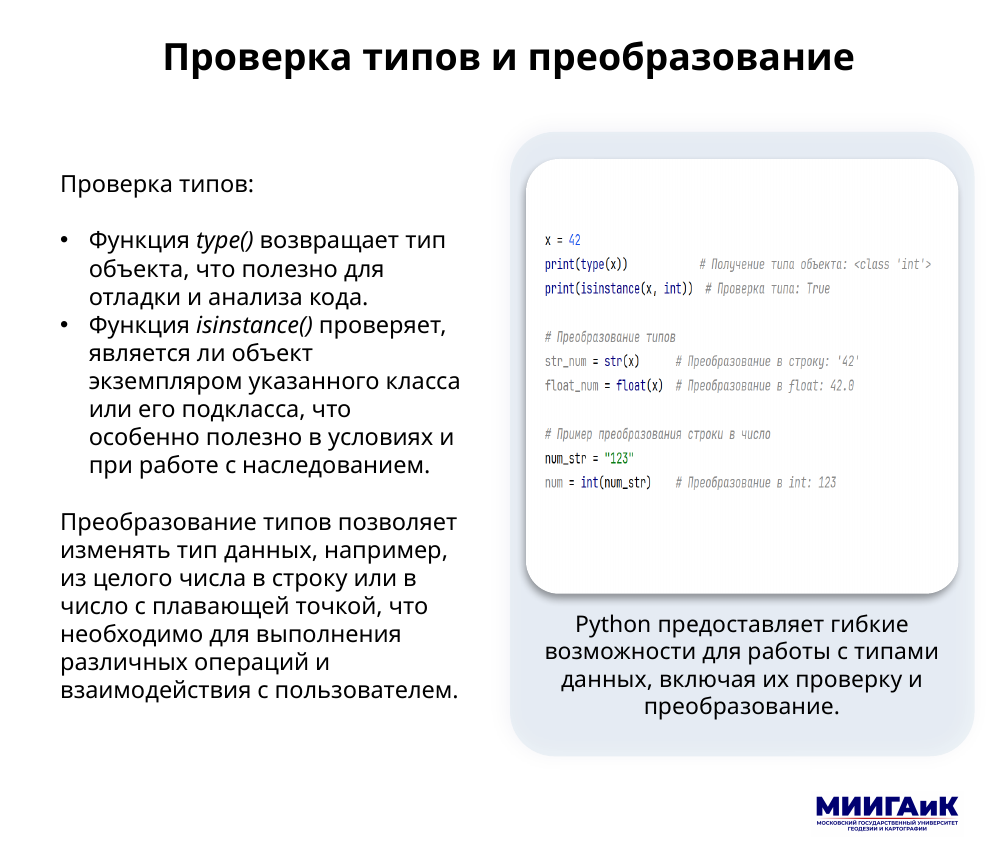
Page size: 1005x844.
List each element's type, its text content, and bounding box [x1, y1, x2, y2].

picture [811, 791, 964, 837]
list Python предоставляет гибкие возможности для работы с типами данных, включая их проверку и преобразование. [526, 602, 959, 727]
list Проверка типов и преобразование [29, 16, 975, 95]
picture [525, 158, 959, 594]
list Проверка типов: Функция type() возвращает тип объекта, что полезно для отладки и анализа кода. Функция isinstance() проверяет, является ли объект экземпляром указанного класса или его подкласса, что особенно полезно в условиях и при работе с наследованием. Преобразование типов позволяет изменять тип данных, например, из целого числа в строку или в число с плавающей точкой, что необходимо для выполнения различных операций и взаимодействия с пользователем. [45, 161, 477, 727]
